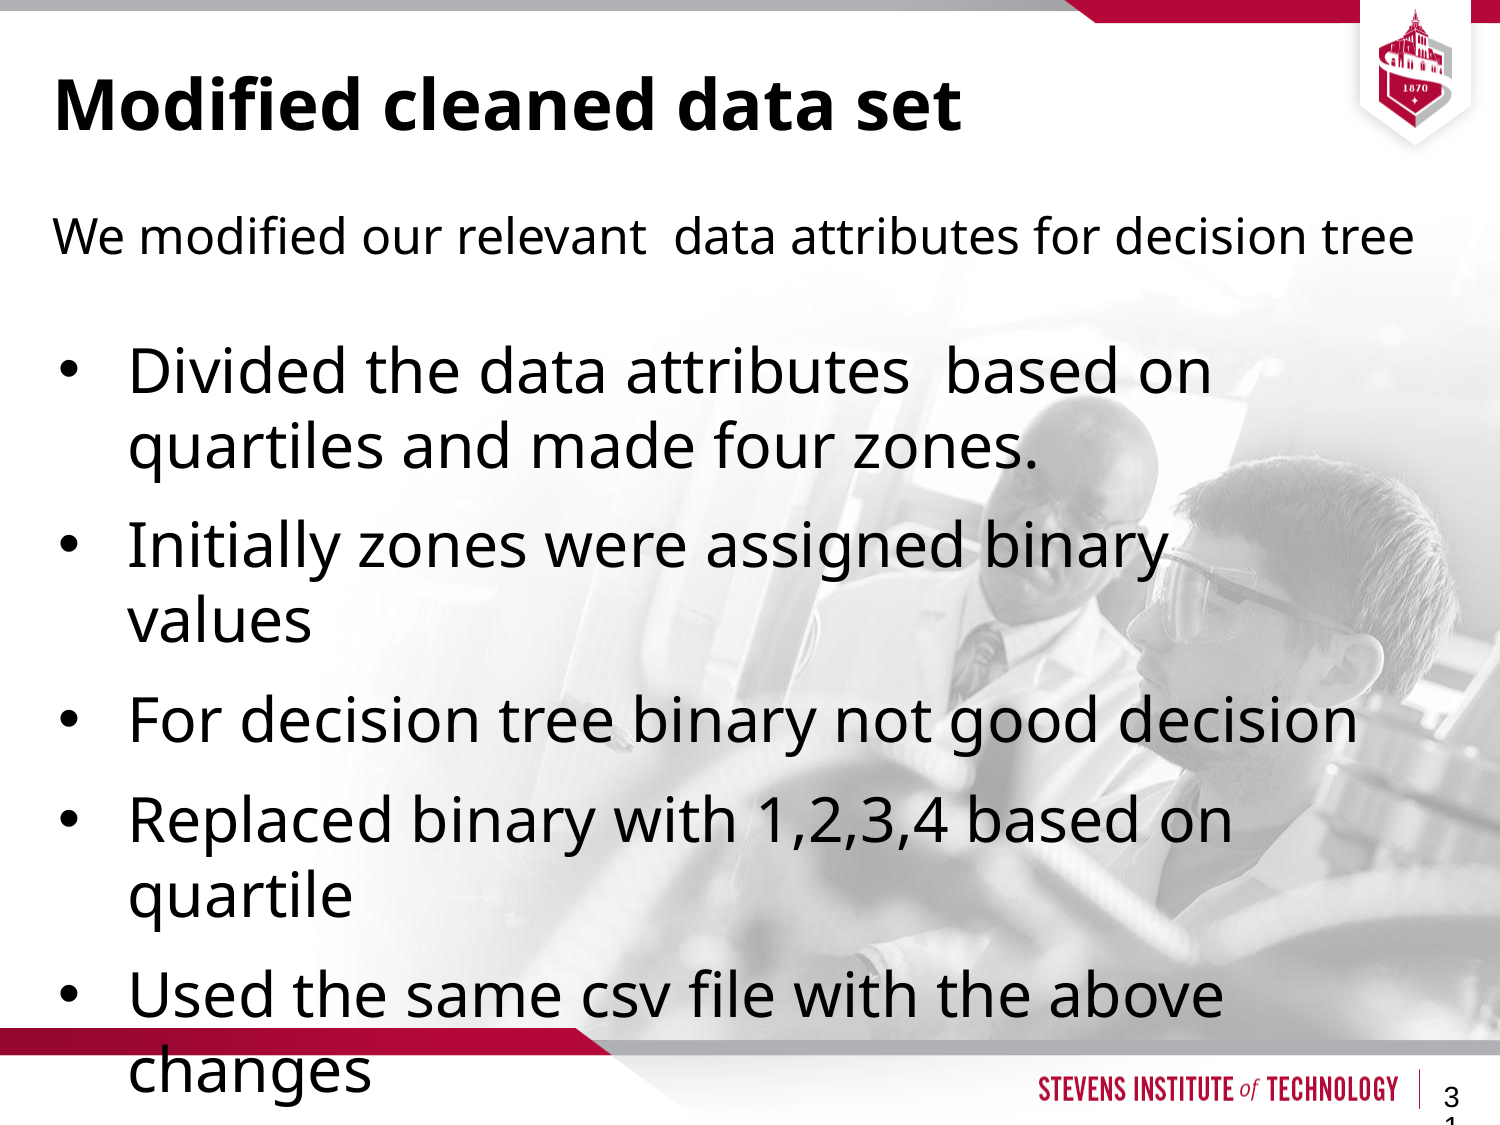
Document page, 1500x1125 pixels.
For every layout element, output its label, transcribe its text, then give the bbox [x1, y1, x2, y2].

list We modified our relevant data attributes for decision tree [37, 168, 1463, 301]
title Modified cleaned data set [37, 45, 1338, 168]
picture [0, 0, 1500, 1125]
slide_number 31 [1428, 1071, 1490, 1108]
list Divided the data attributes based on quartiles and made four zones. Initially zones were assigned binary values For decision tree binary not good decision Replaced binary with 1,2,3,4 based on quartile Used the same csv file with the above changes [37, 315, 1382, 1000]
